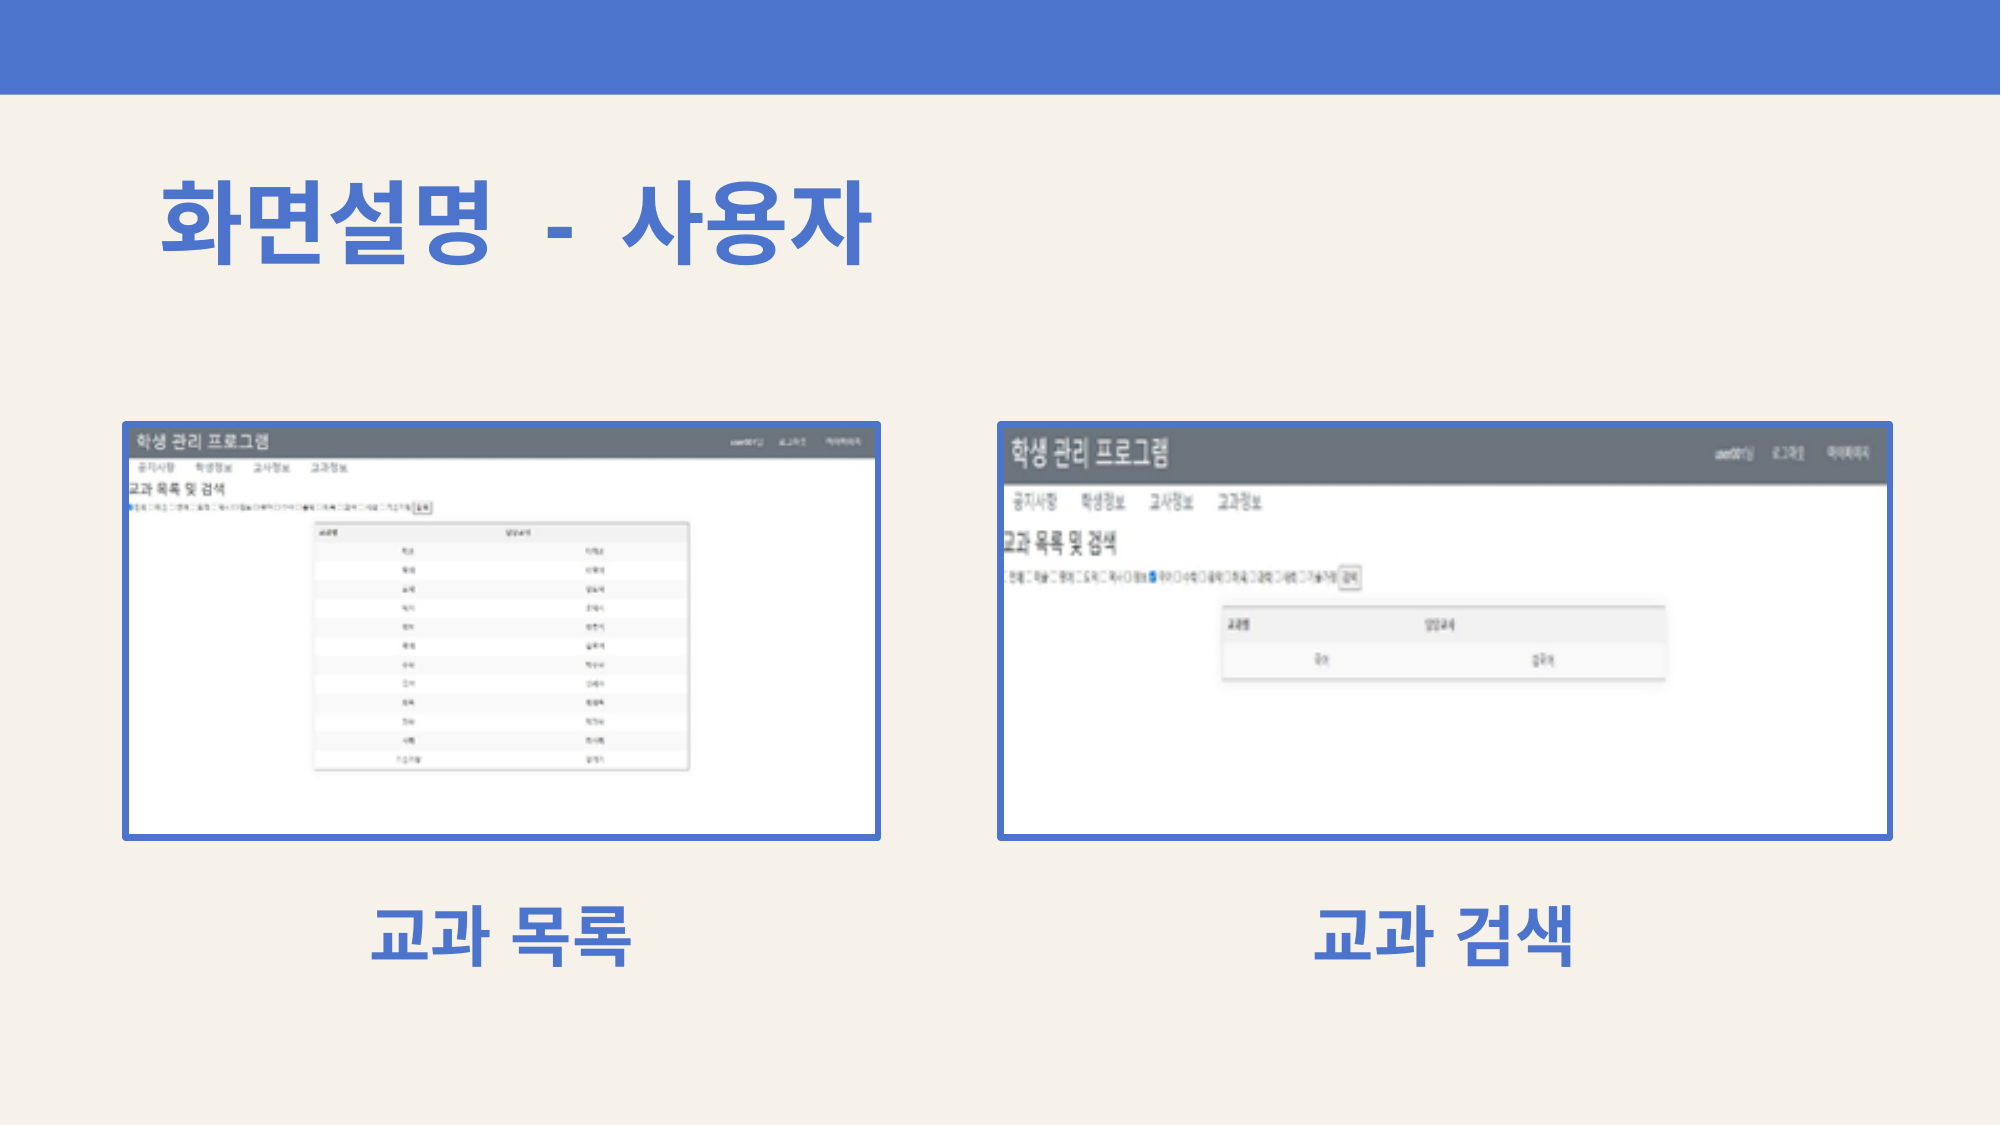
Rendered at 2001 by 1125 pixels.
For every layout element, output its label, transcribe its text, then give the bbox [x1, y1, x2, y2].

picture [1003, 427, 1887, 835]
text_box 화면설명 - 사용자 [144, 108, 1269, 348]
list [128, 427, 876, 835]
text_box 교과 검색 [1068, 883, 1822, 998]
text_box 교과 목록 [189, 883, 814, 998]
text_box [0, 0, 2000, 95]
